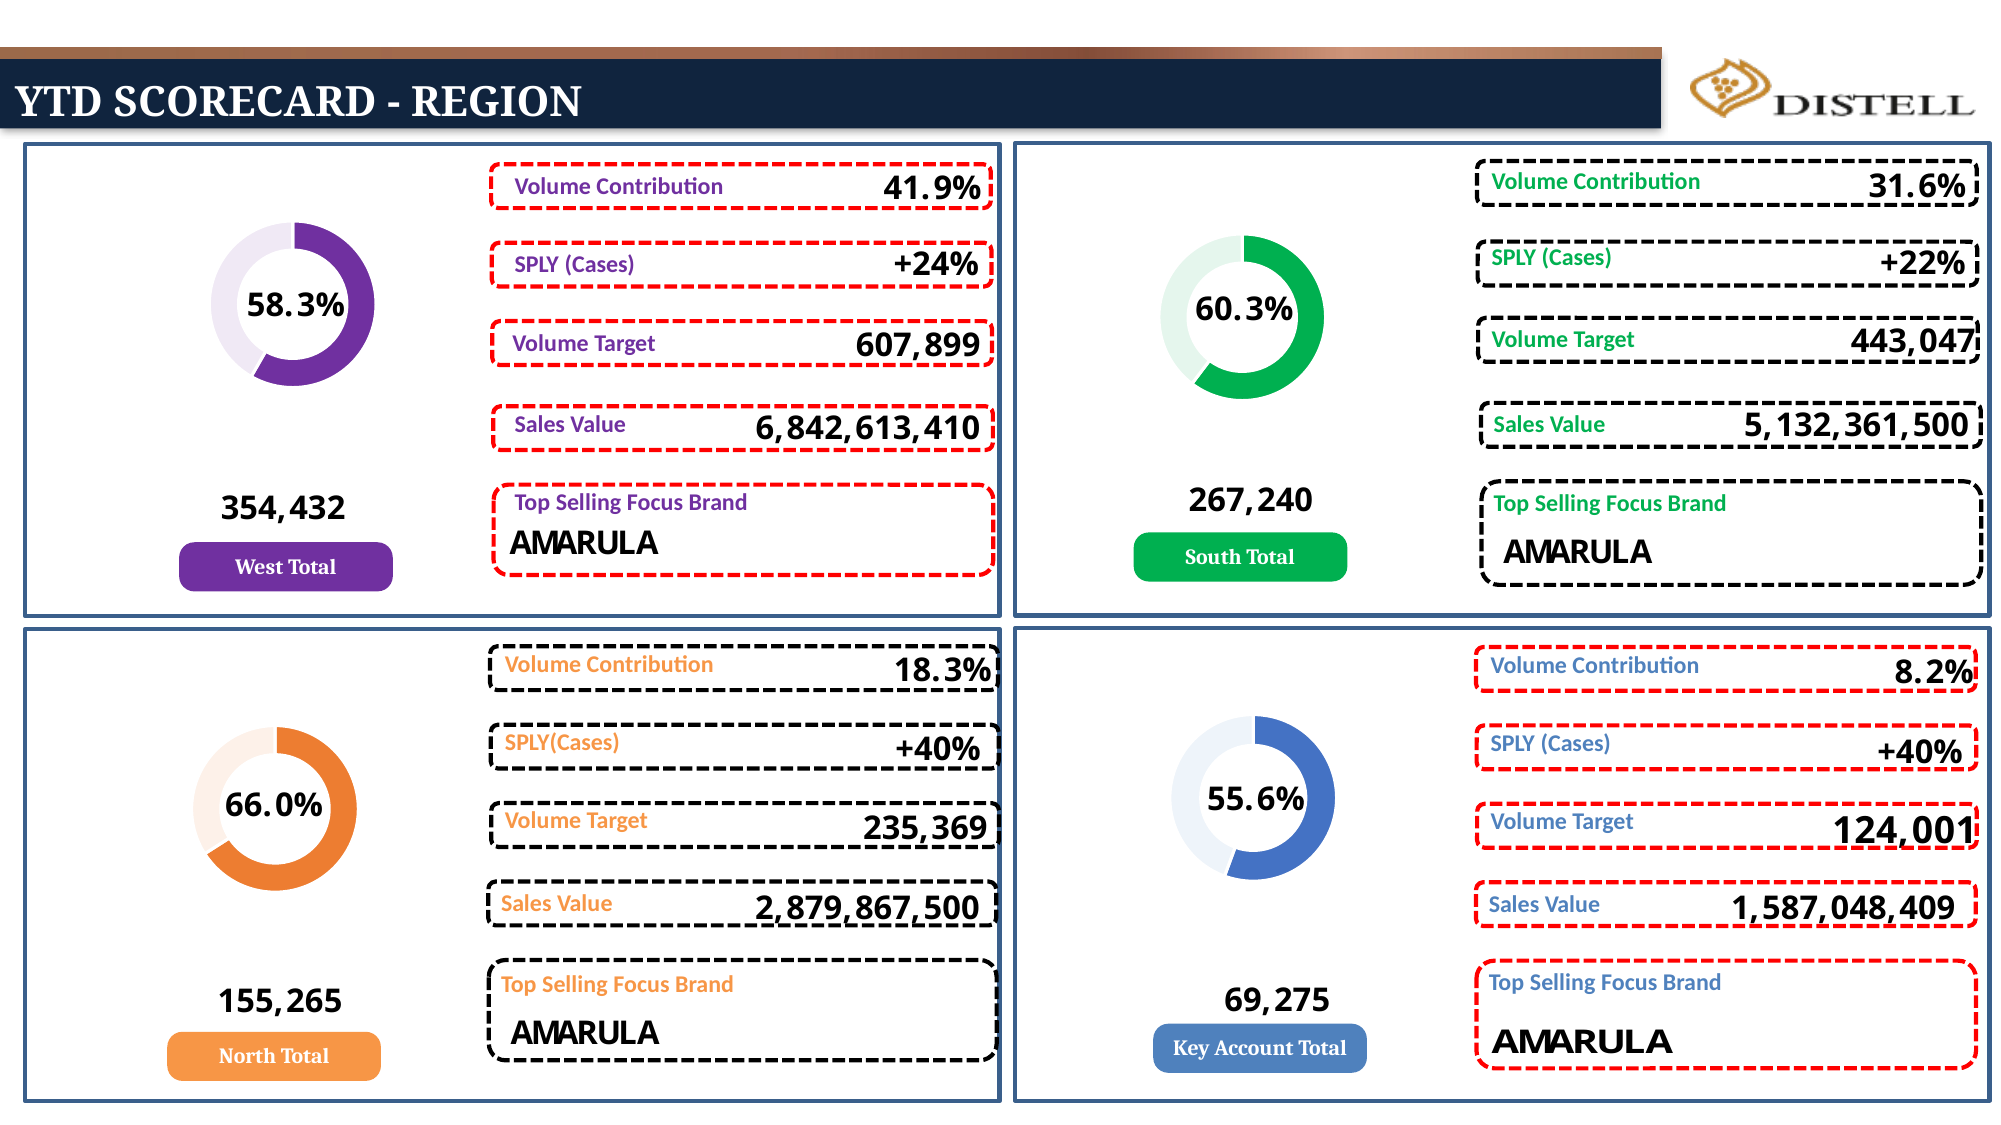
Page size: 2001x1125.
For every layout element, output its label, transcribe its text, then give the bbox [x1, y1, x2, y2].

text_box Volume Target [1475, 798, 1724, 807]
text_box [489, 240, 877, 289]
text_box [489, 162, 862, 211]
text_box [1138, 474, 1333, 521]
text_box Volume Contribution [490, 641, 866, 647]
text_box [486, 879, 699, 928]
text_box Sales Value [499, 400, 686, 406]
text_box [1866, 646, 1994, 693]
text_box Top Selling Focus Brand [1473, 959, 1487, 1003]
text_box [1673, 399, 1989, 446]
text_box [1074, 532, 1407, 582]
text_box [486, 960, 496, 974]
text_box [1474, 958, 1979, 1071]
text_box [23, 142, 1002, 618]
text_box [987, 722, 1001, 771]
text_box [1475, 315, 1799, 364]
text_box [488, 722, 883, 771]
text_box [170, 482, 365, 529]
text_box [489, 800, 813, 850]
text_box Volume Target [490, 797, 738, 805]
text_box [491, 404, 681, 453]
text_box [1475, 239, 1864, 288]
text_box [120, 541, 452, 592]
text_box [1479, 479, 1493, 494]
picture [0, 47, 1662, 59]
text_box [487, 644, 870, 693]
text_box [1468, 1017, 1902, 1063]
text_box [880, 238, 985, 285]
text_box [23, 627, 1002, 1103]
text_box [874, 644, 1003, 691]
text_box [1660, 882, 1975, 929]
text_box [491, 1007, 847, 1054]
text_box [1959, 723, 1979, 771]
text_box SPLY (Cases) [1475, 719, 1724, 727]
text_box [684, 882, 1000, 929]
text_box [1975, 243, 1980, 287]
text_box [156, 701, 392, 915]
text_box [1013, 626, 1992, 1103]
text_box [1123, 209, 1359, 423]
text_box [1478, 400, 1671, 449]
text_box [108, 1031, 440, 1082]
text_box Volume Contribution [1475, 641, 1852, 648]
text_box YTD Scorecard - Region [0, 67, 1661, 119]
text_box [812, 802, 1007, 849]
text_box [486, 957, 999, 1063]
text_box [1013, 141, 1992, 618]
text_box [1800, 315, 1995, 362]
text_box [1155, 974, 1350, 1021]
text_box SPLY(Cases) [490, 719, 748, 726]
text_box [1849, 160, 1977, 207]
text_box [490, 517, 846, 564]
text_box [490, 318, 803, 368]
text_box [1134, 690, 1370, 904]
text_box [989, 244, 994, 288]
text_box [1473, 880, 1670, 929]
text_box Top Selling Focus Brand [499, 478, 780, 487]
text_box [882, 723, 987, 770]
text_box [491, 482, 996, 578]
text_box [1474, 801, 1802, 850]
picture [1690, 58, 1976, 118]
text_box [864, 162, 992, 209]
text_box [1473, 644, 1867, 693]
text_box SPLY (Cases) [1476, 233, 1757, 244]
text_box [167, 976, 362, 1022]
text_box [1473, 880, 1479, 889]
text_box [1094, 1023, 1426, 1074]
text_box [805, 319, 1000, 366]
text_box [1474, 158, 1855, 207]
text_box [1867, 237, 1971, 284]
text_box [1805, 800, 2000, 851]
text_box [685, 402, 1000, 449]
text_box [174, 196, 410, 410]
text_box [1864, 726, 1969, 773]
text_box [1474, 723, 1871, 772]
text_box [1479, 479, 1984, 587]
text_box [1484, 526, 1840, 573]
